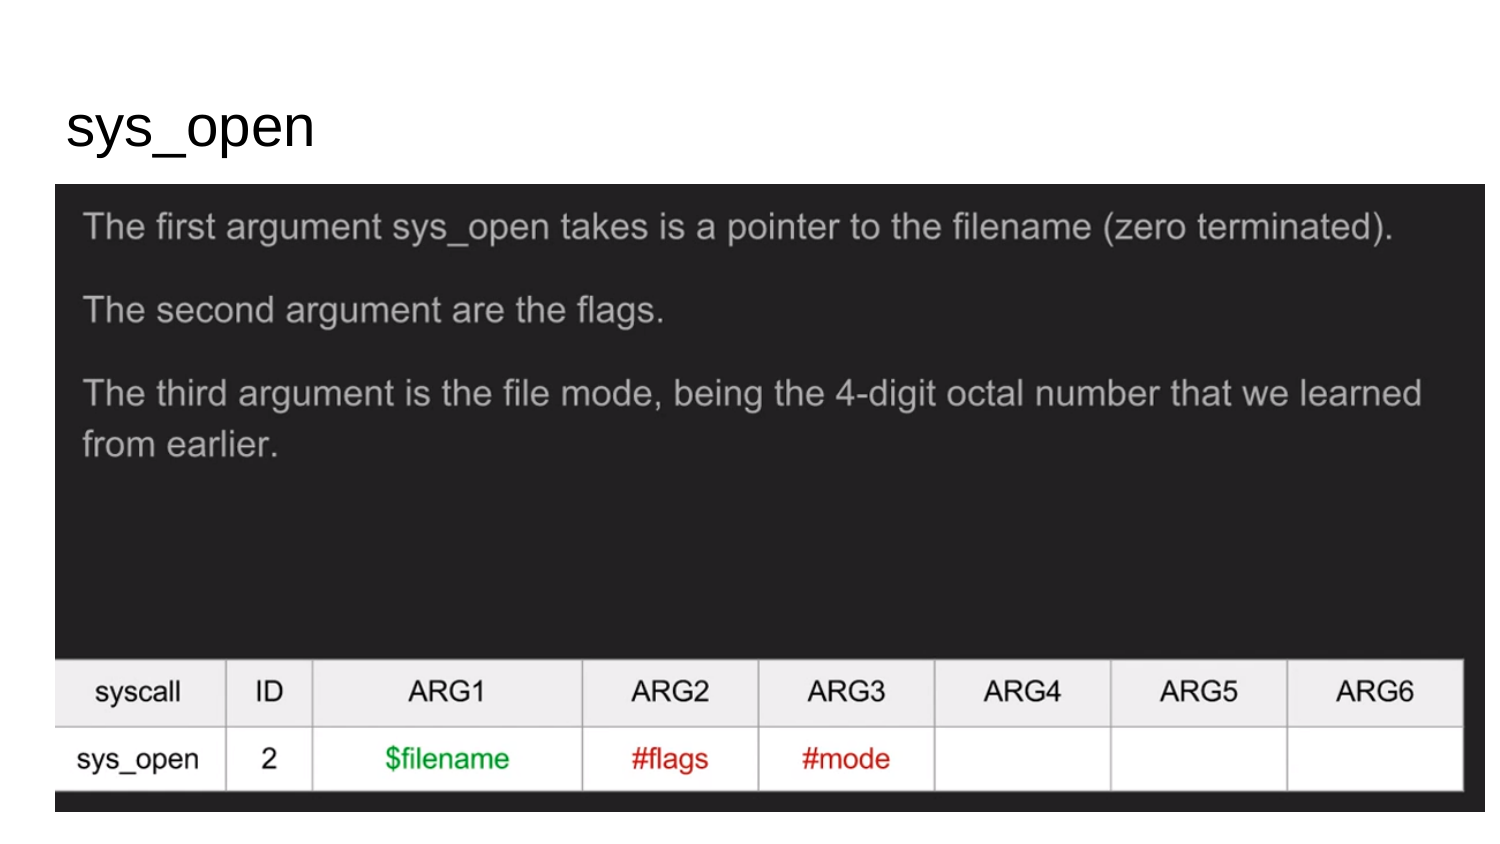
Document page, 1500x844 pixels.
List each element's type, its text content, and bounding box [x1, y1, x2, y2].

picture [55, 184, 1485, 812]
title sys_open [51, 72, 1449, 167]
